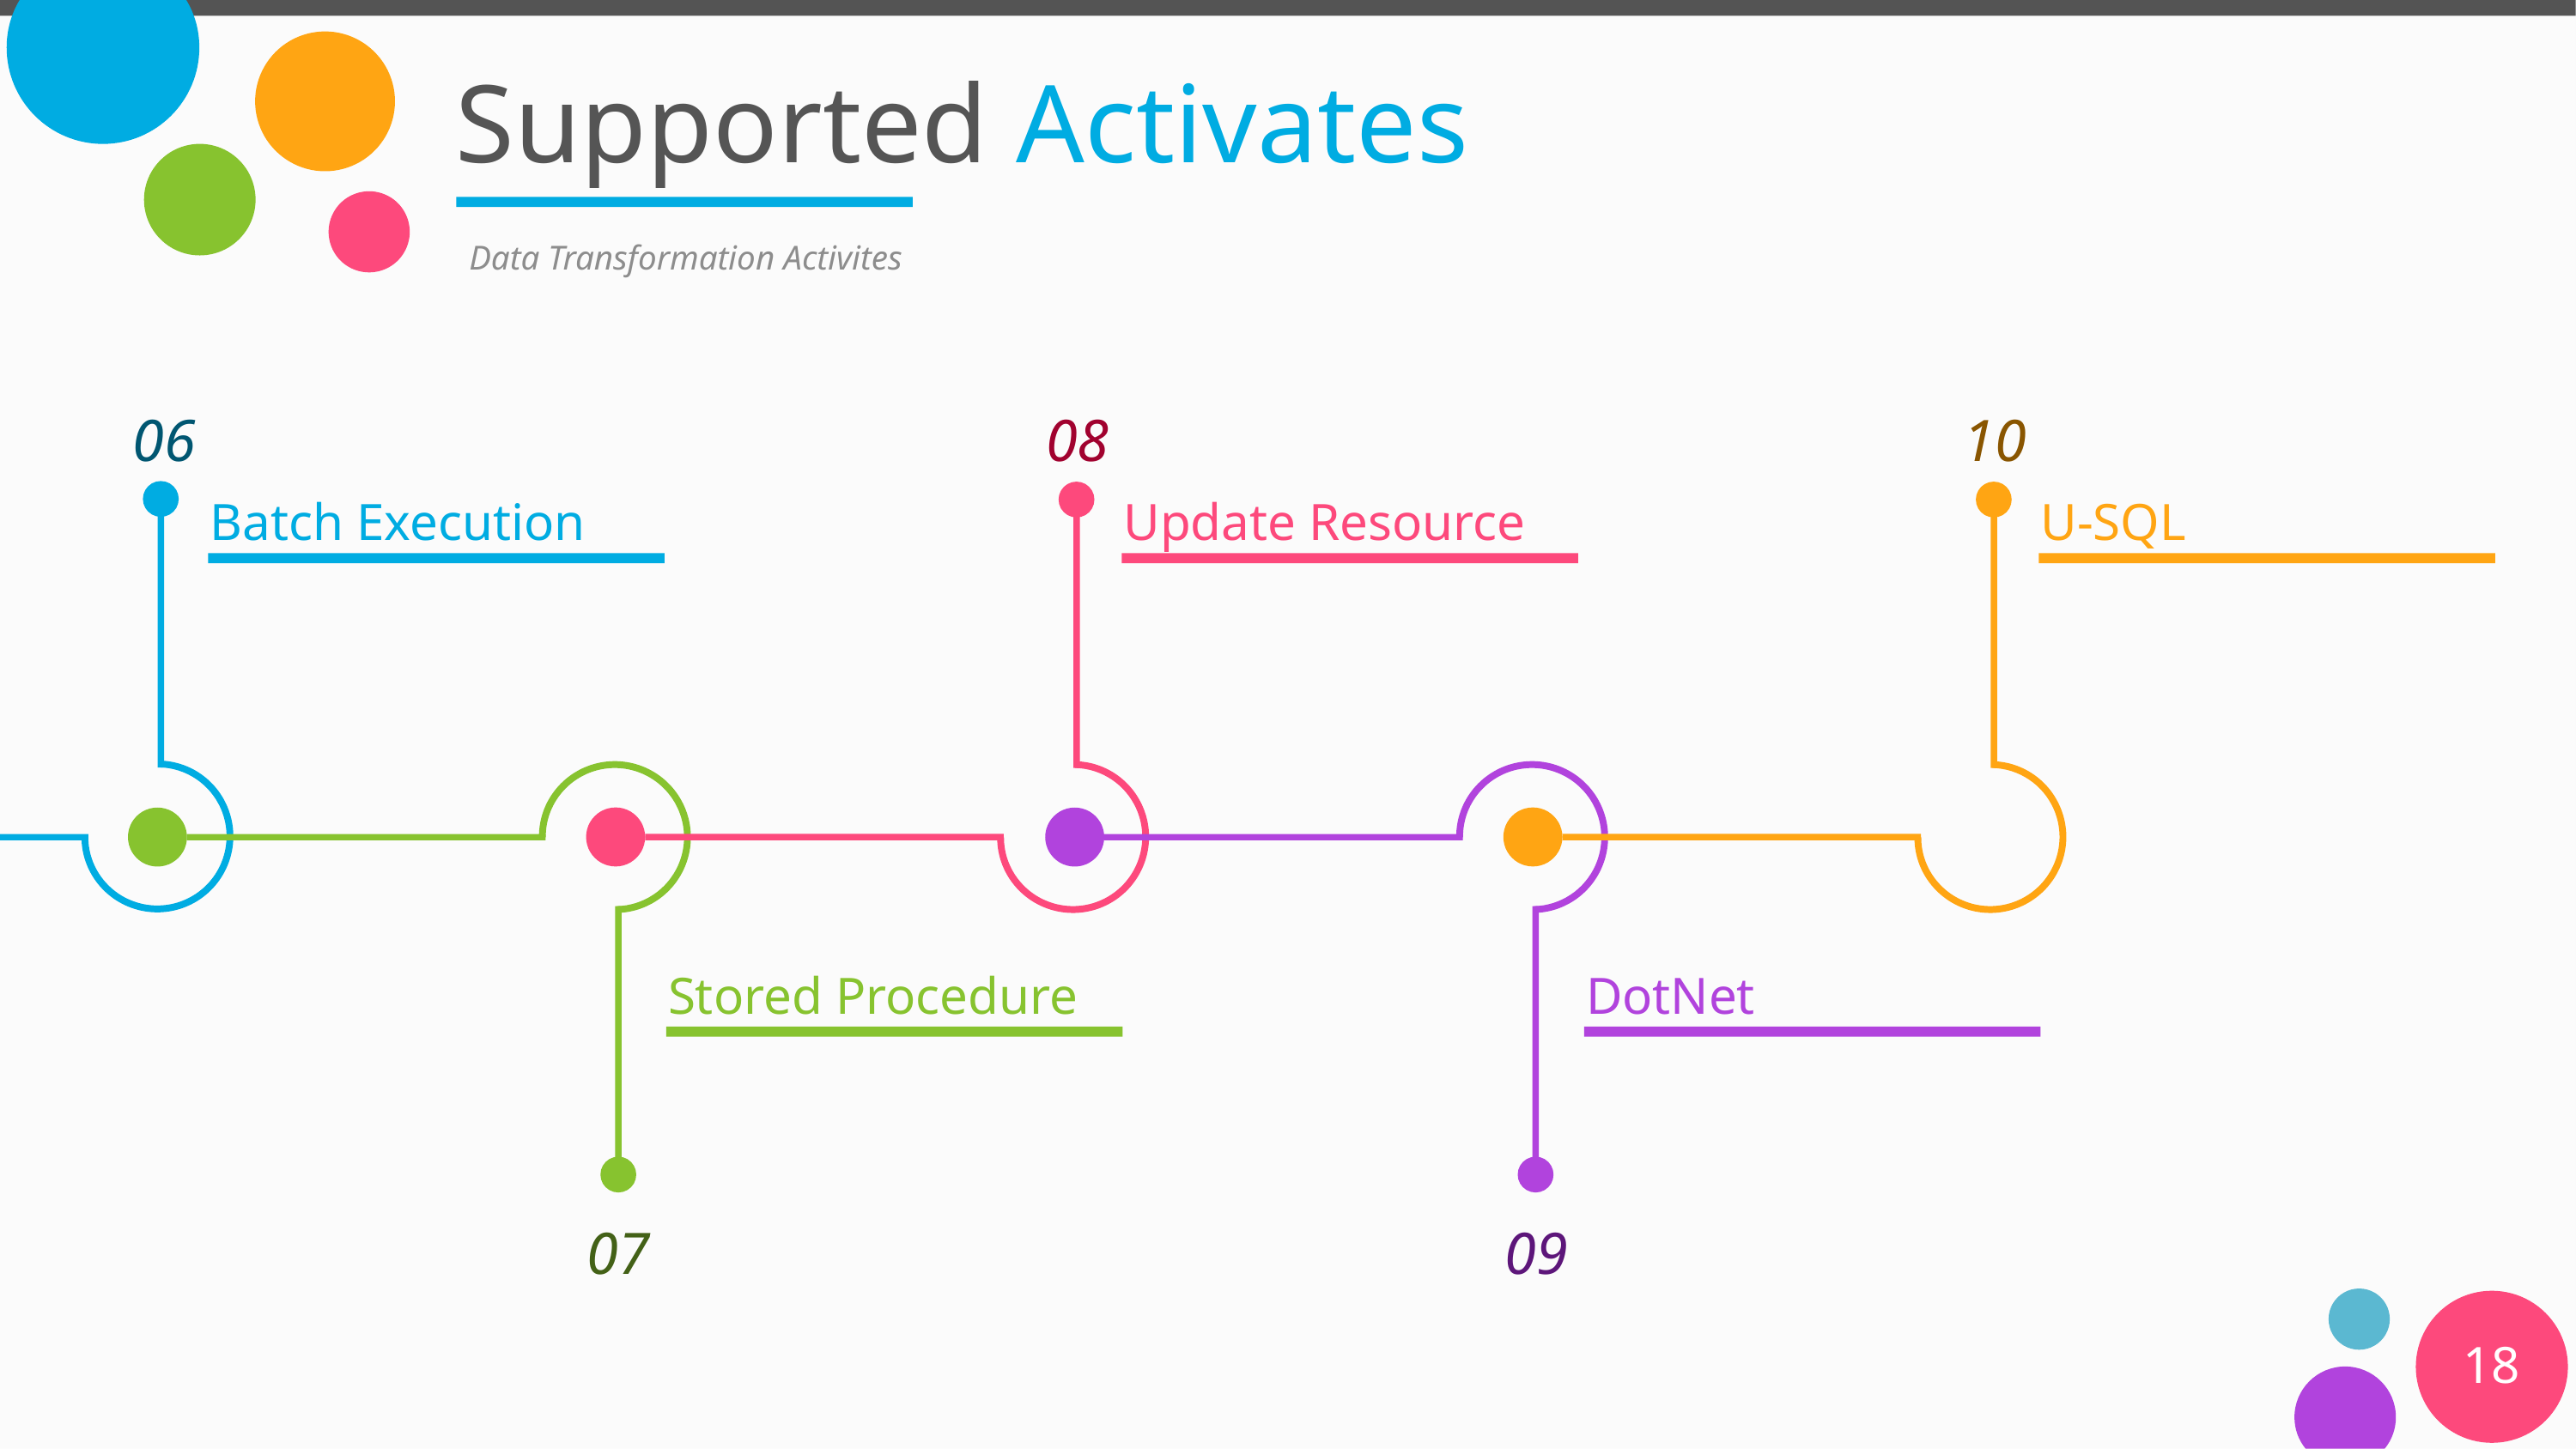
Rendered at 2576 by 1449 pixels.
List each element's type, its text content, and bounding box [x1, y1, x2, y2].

list Update Resource [1100, 460, 1686, 562]
list Data Transformation Activites [446, 217, 2465, 288]
list 08 [954, 379, 1201, 481]
list 06 [40, 379, 288, 481]
list 09 [1413, 1191, 1660, 1294]
title Supported Activates [433, 34, 2454, 204]
list DotNet [1563, 934, 2304, 1036]
list 07 [495, 1191, 742, 1294]
list 10 [1871, 379, 2118, 481]
list Stored Procedure [645, 934, 1243, 1036]
list Batch Execution [186, 460, 706, 562]
list U-SQL [2017, 460, 2537, 562]
slide_number 18 [2415, 1328, 2568, 1406]
